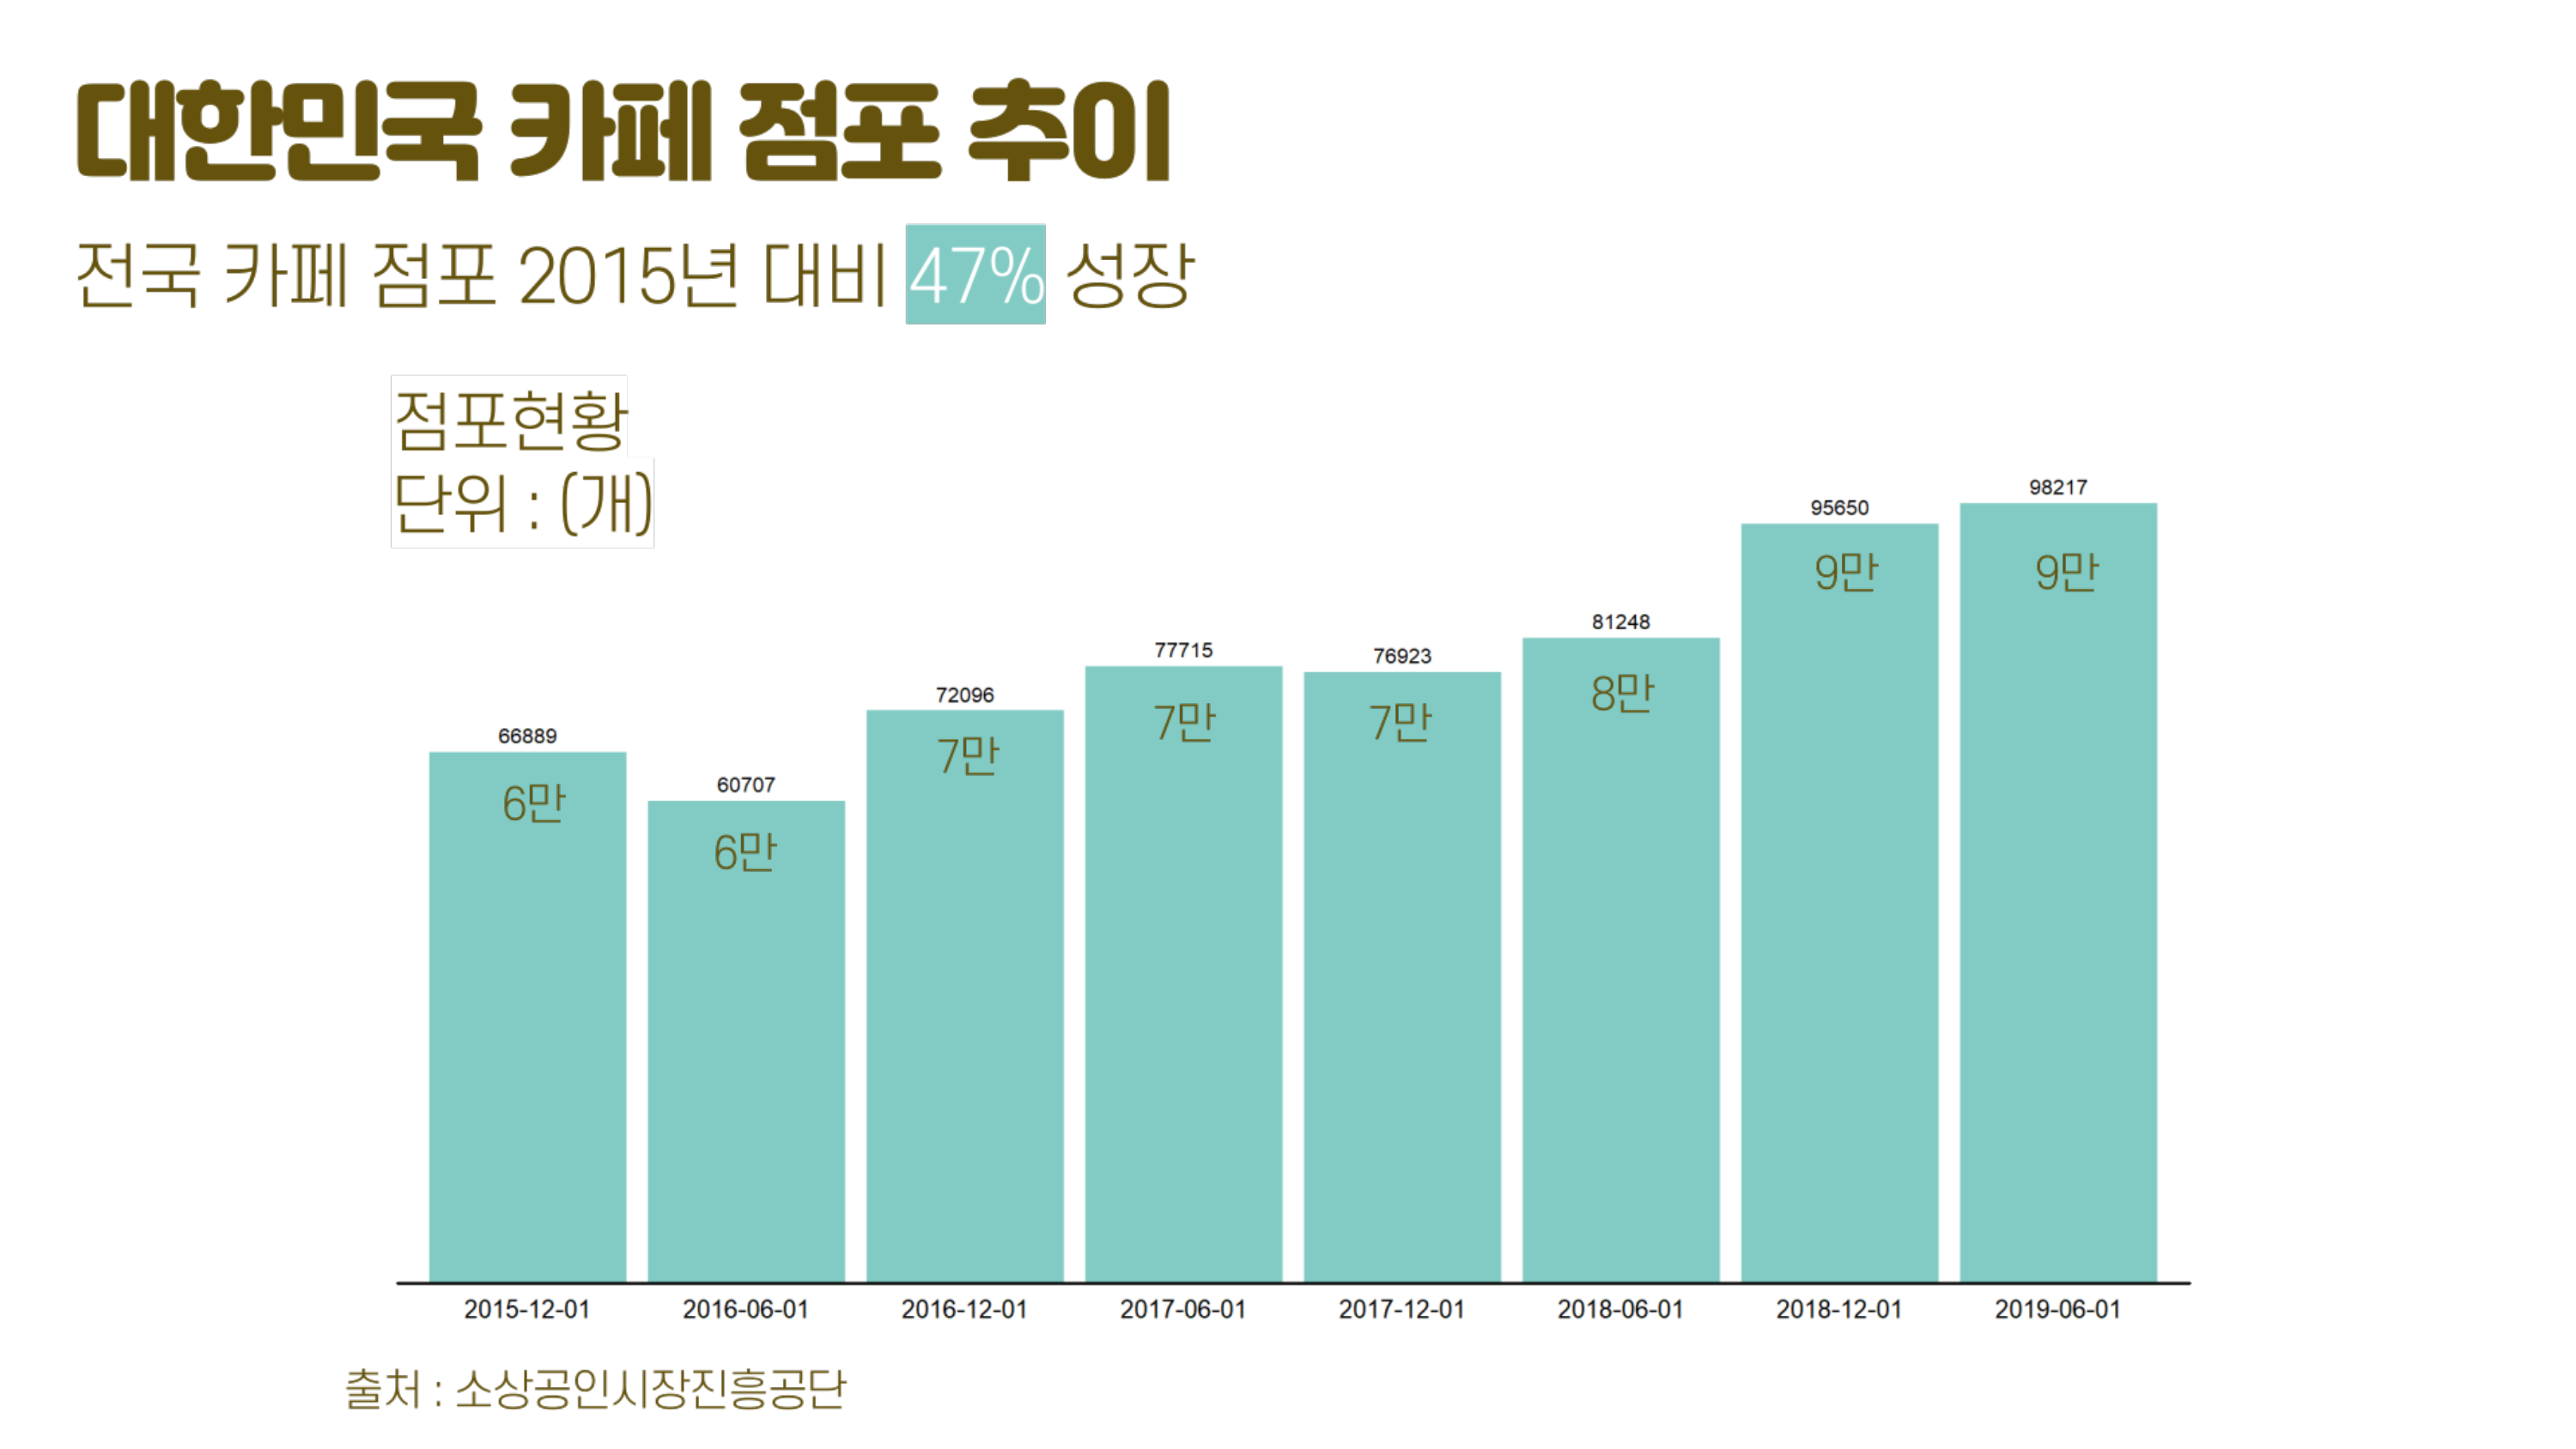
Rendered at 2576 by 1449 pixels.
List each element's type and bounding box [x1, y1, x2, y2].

picture [1361, 688, 1454, 762]
text_box [357, 372, 2232, 1349]
picture [1807, 537, 1900, 612]
picture [929, 721, 1021, 796]
picture [1145, 688, 1237, 762]
picture [1583, 658, 1676, 733]
picture [337, 1353, 868, 1441]
picture [2028, 537, 2121, 612]
picture [382, 367, 683, 579]
picture [706, 817, 799, 892]
picture [55, 42, 1230, 342]
picture [495, 768, 587, 844]
